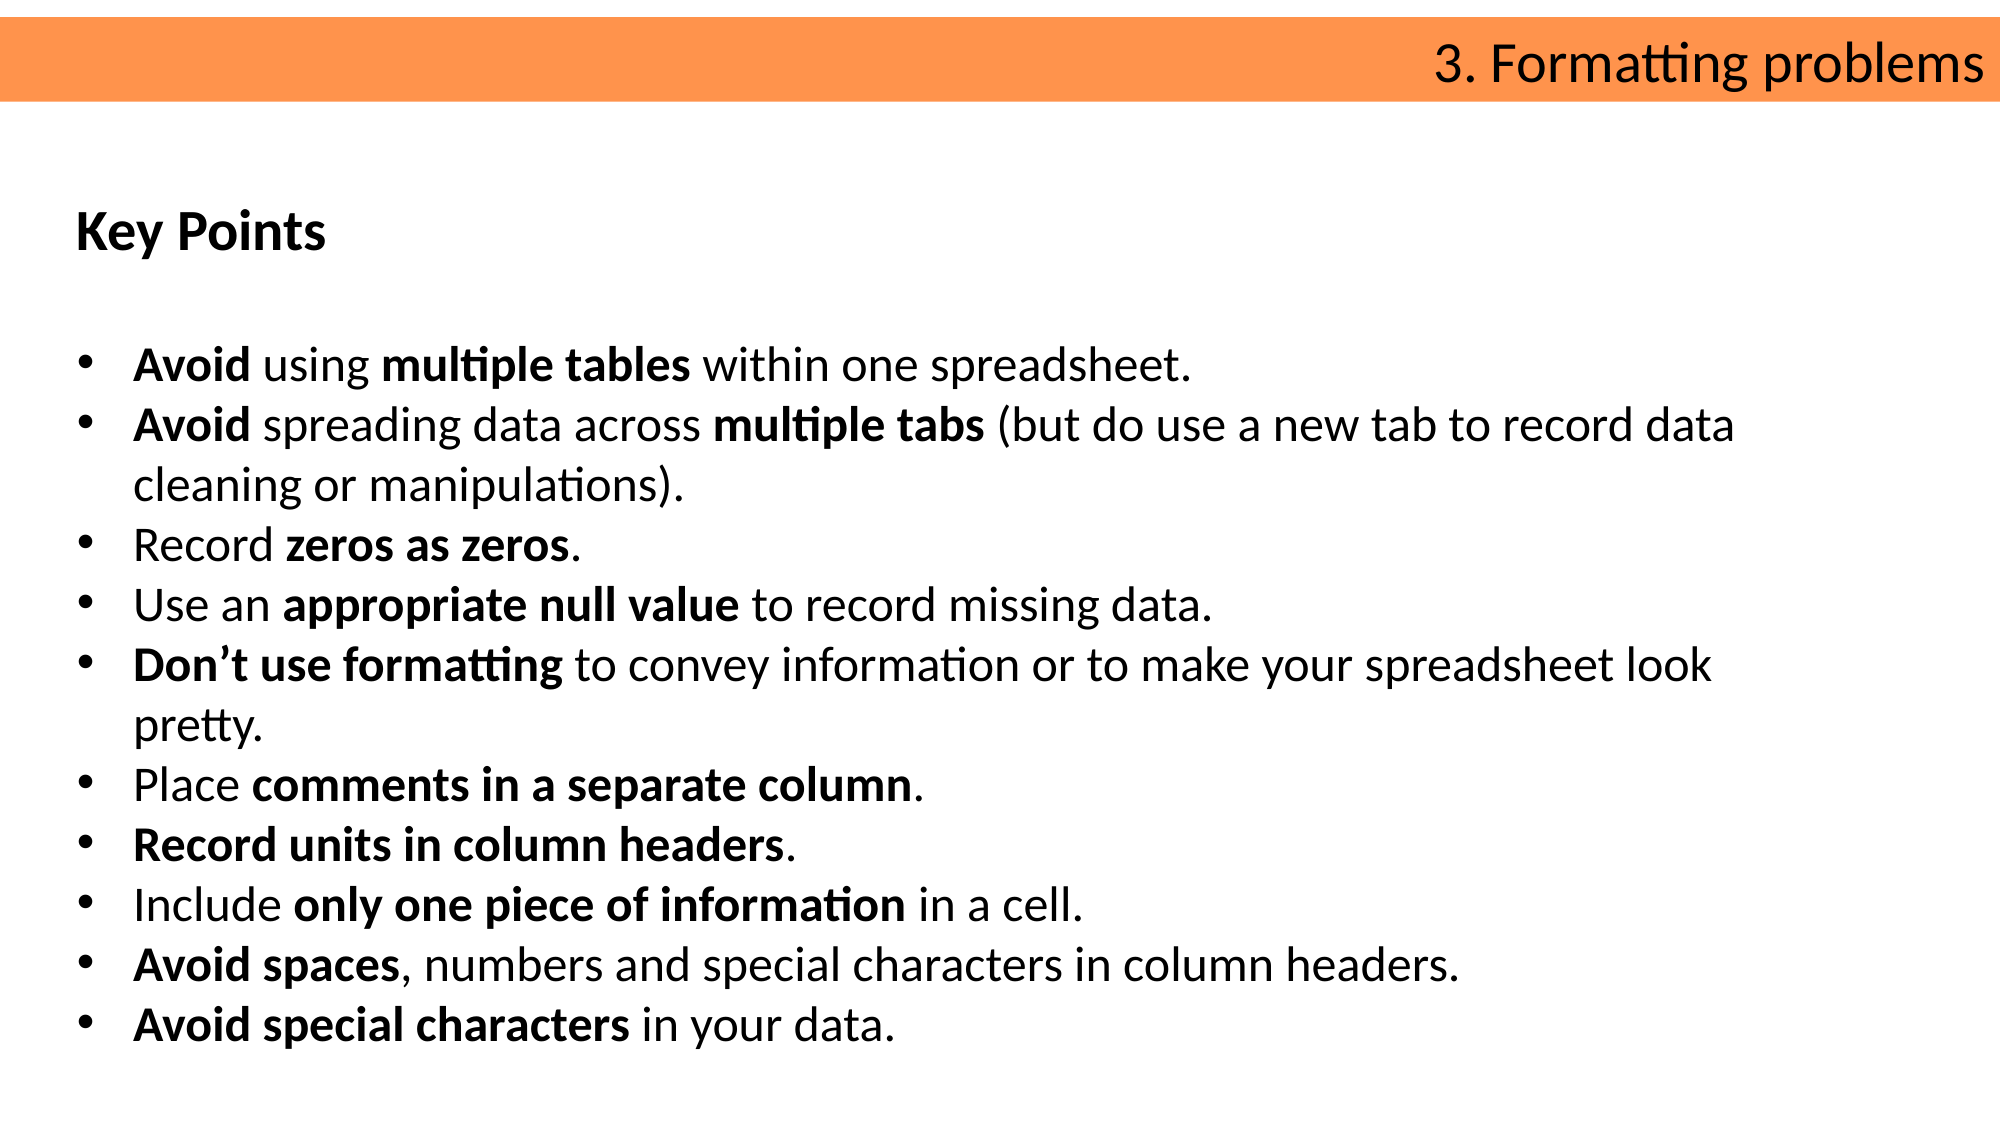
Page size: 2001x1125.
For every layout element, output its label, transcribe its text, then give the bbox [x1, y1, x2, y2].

text_box Key Points Avoid using multiple tables within one spreadsheet. Avoid spreading data across multiple tabs (but do use a new tab to record data cleaning or manipulations). Record zeros as zeros. Use an appropriate null value to record missing data. Don’t use formatting to convey information or to make your spreadsheet look pretty. Place comments in a separate column. Record units in column headers. Include only one piece of information in a cell. Avoid spaces, numbers and special characters in column headers. Avoid special characters in your data. [62, 184, 1819, 1060]
text_box 3. Formatting problems [0, 17, 2000, 102]
